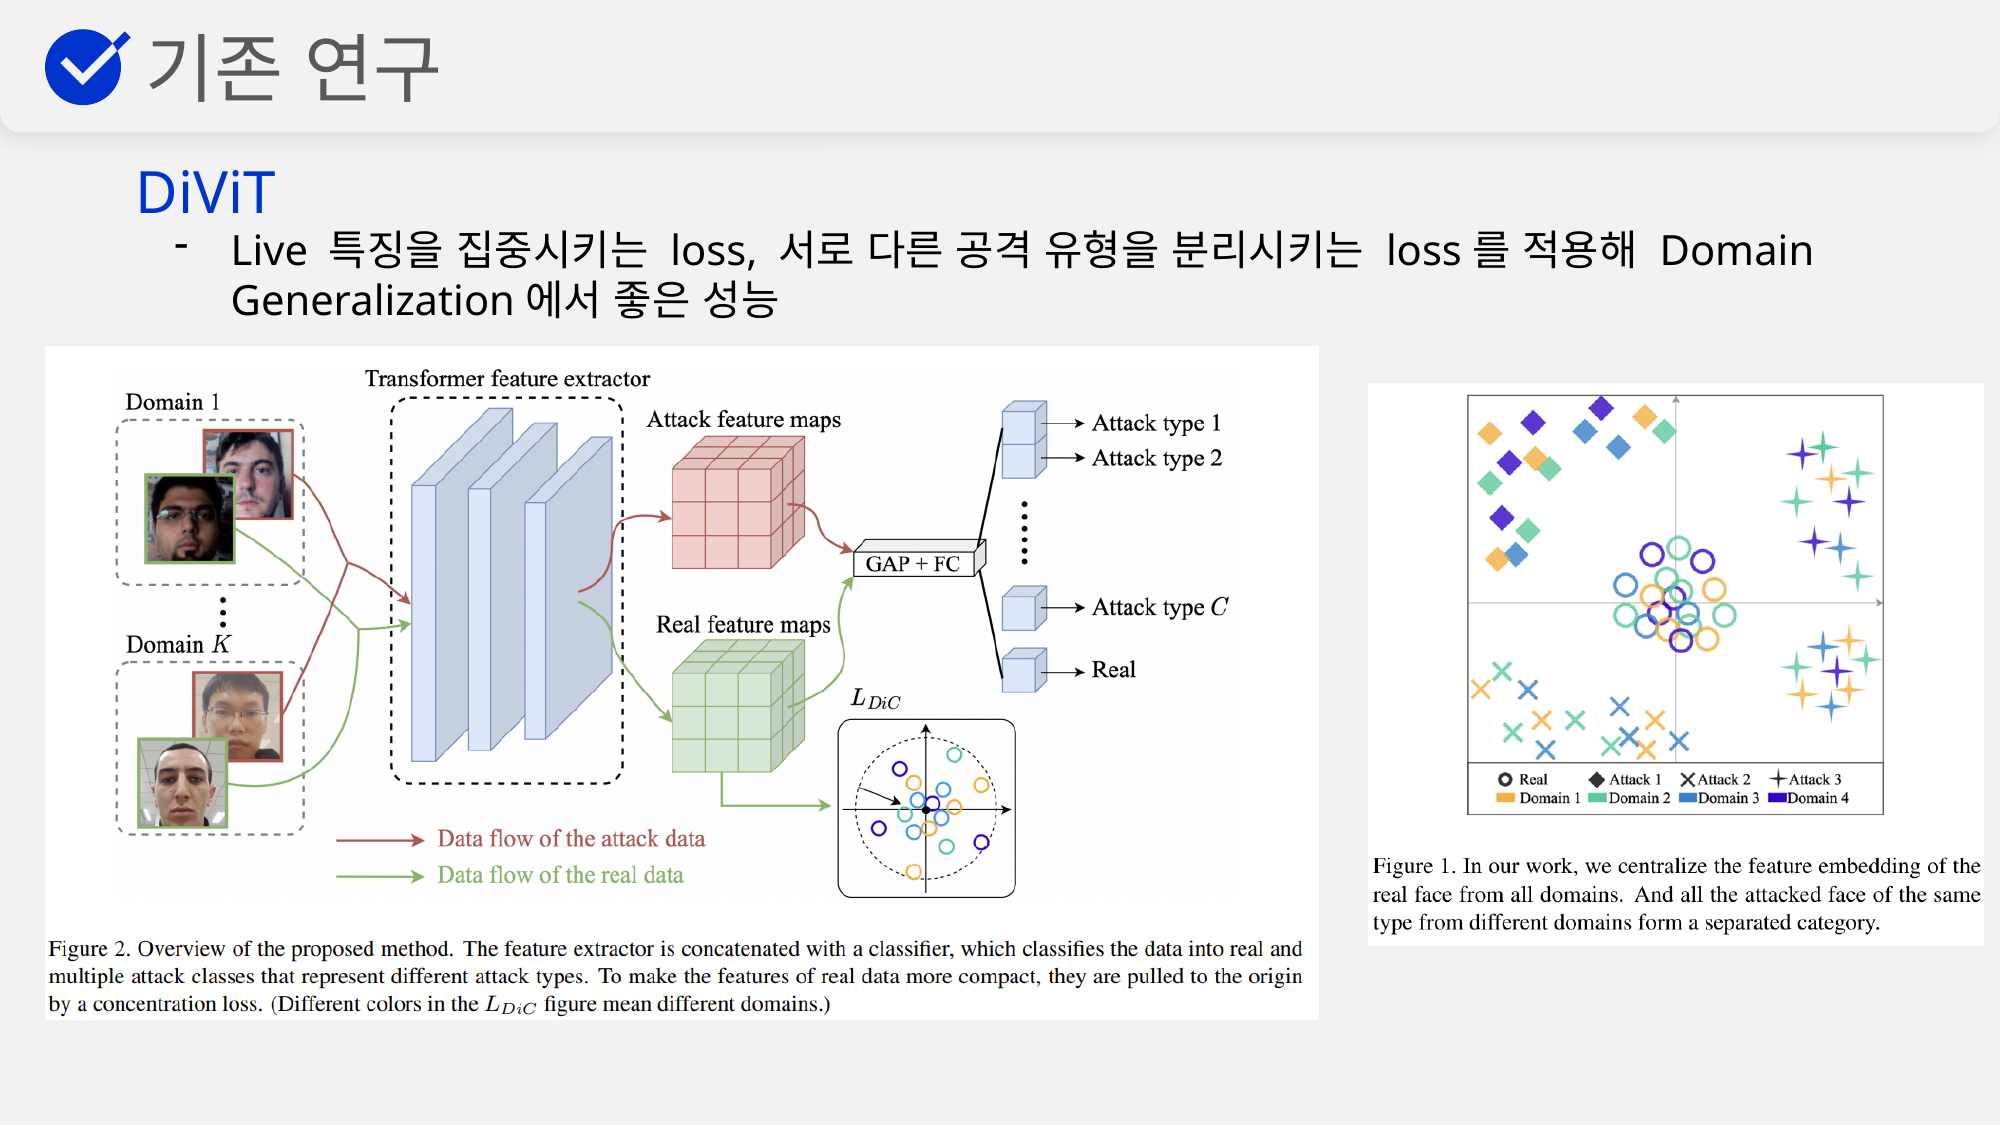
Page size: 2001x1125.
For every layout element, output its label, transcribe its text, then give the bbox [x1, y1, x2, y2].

text_box Live 특징을 집중시키는 loss, 서로 다른 공격 유형을 분리시키는 loss를 적용해 Domain Generalization에서 좋은 성능 [159, 216, 2000, 331]
text_box DiViT [121, 147, 1256, 233]
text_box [45, 29, 131, 106]
text_box 기존 연구 [130, 14, 1109, 119]
picture [45, 346, 1319, 1020]
text_box [0, 0, 2000, 134]
picture [1368, 383, 1984, 946]
